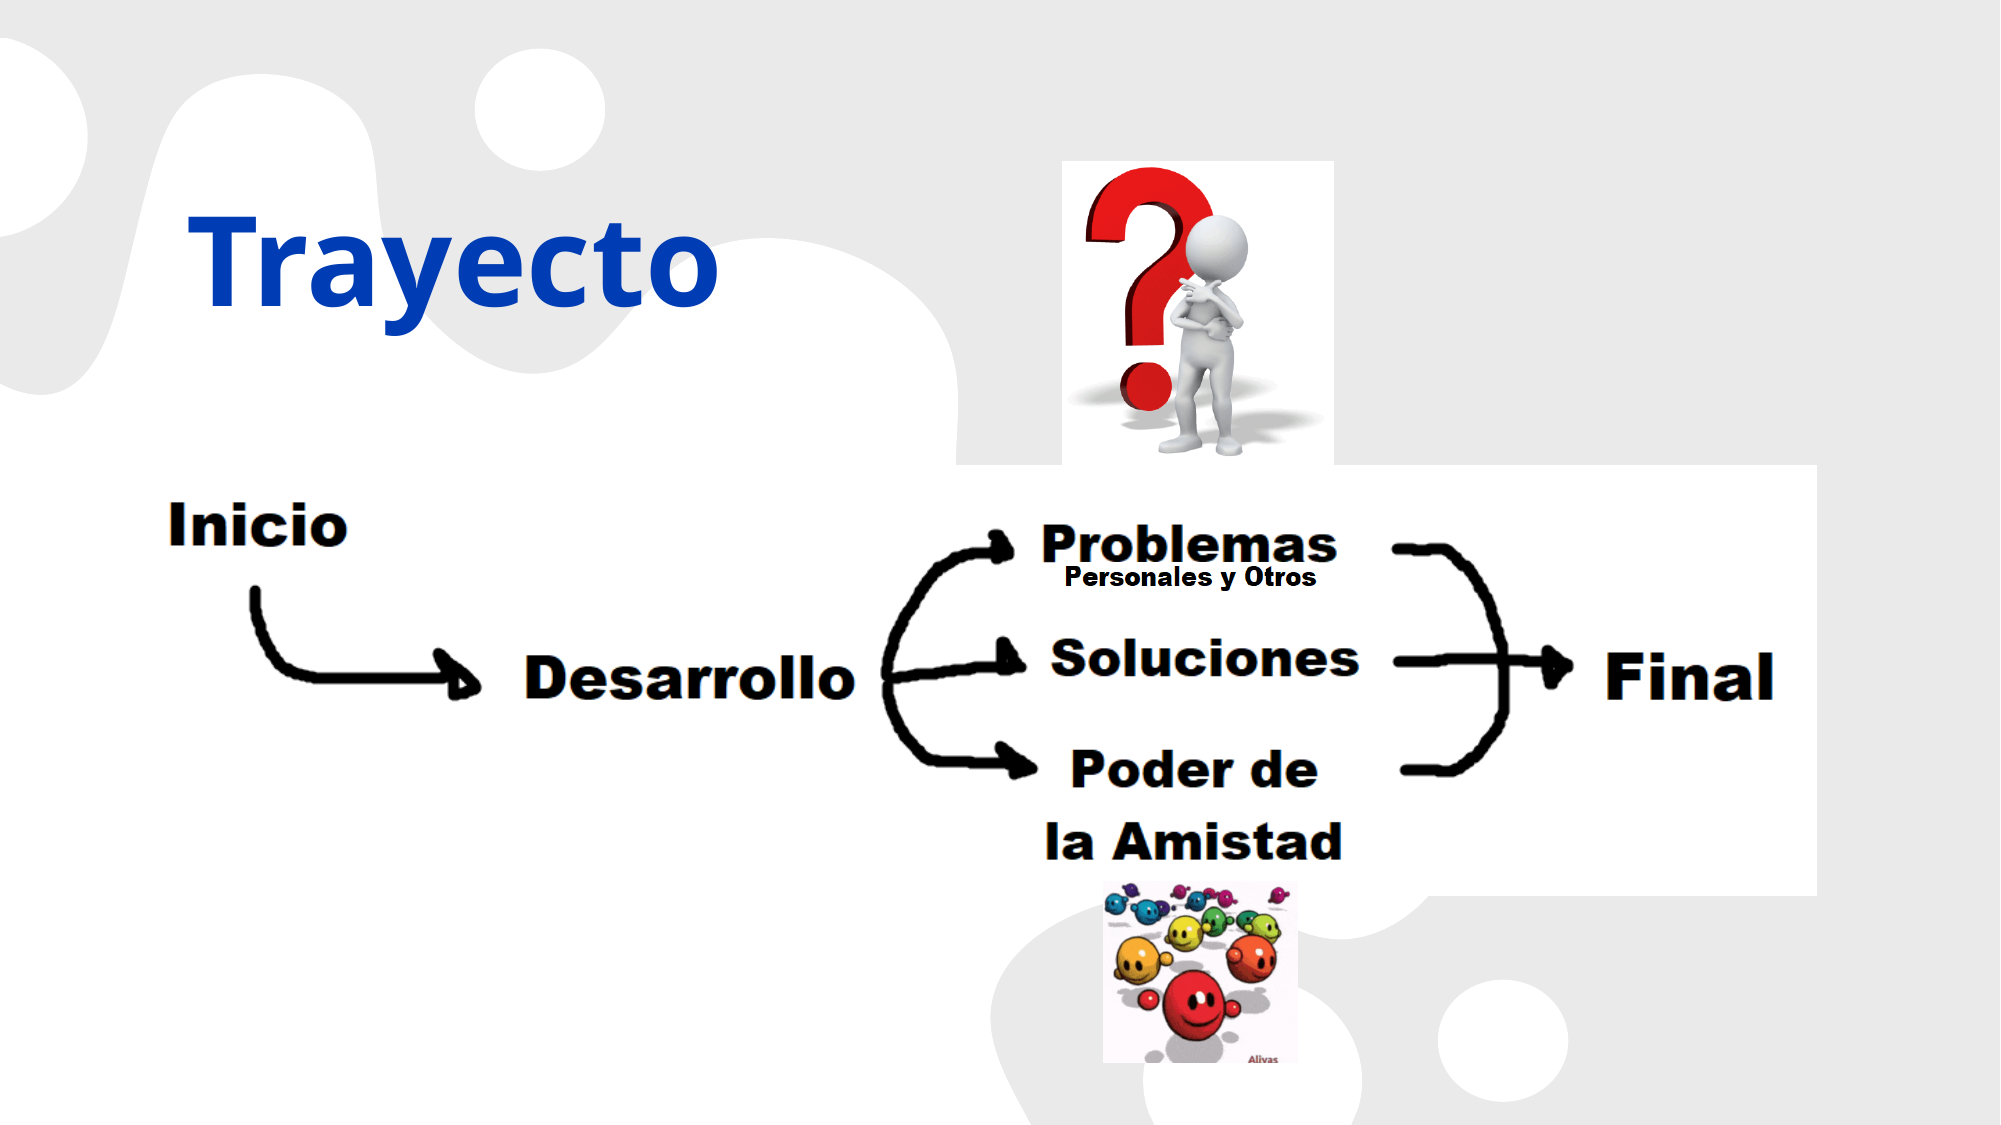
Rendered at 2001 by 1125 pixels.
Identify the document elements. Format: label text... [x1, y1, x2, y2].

picture [127, 161, 1817, 1063]
title Trayecto [170, 120, 1954, 340]
